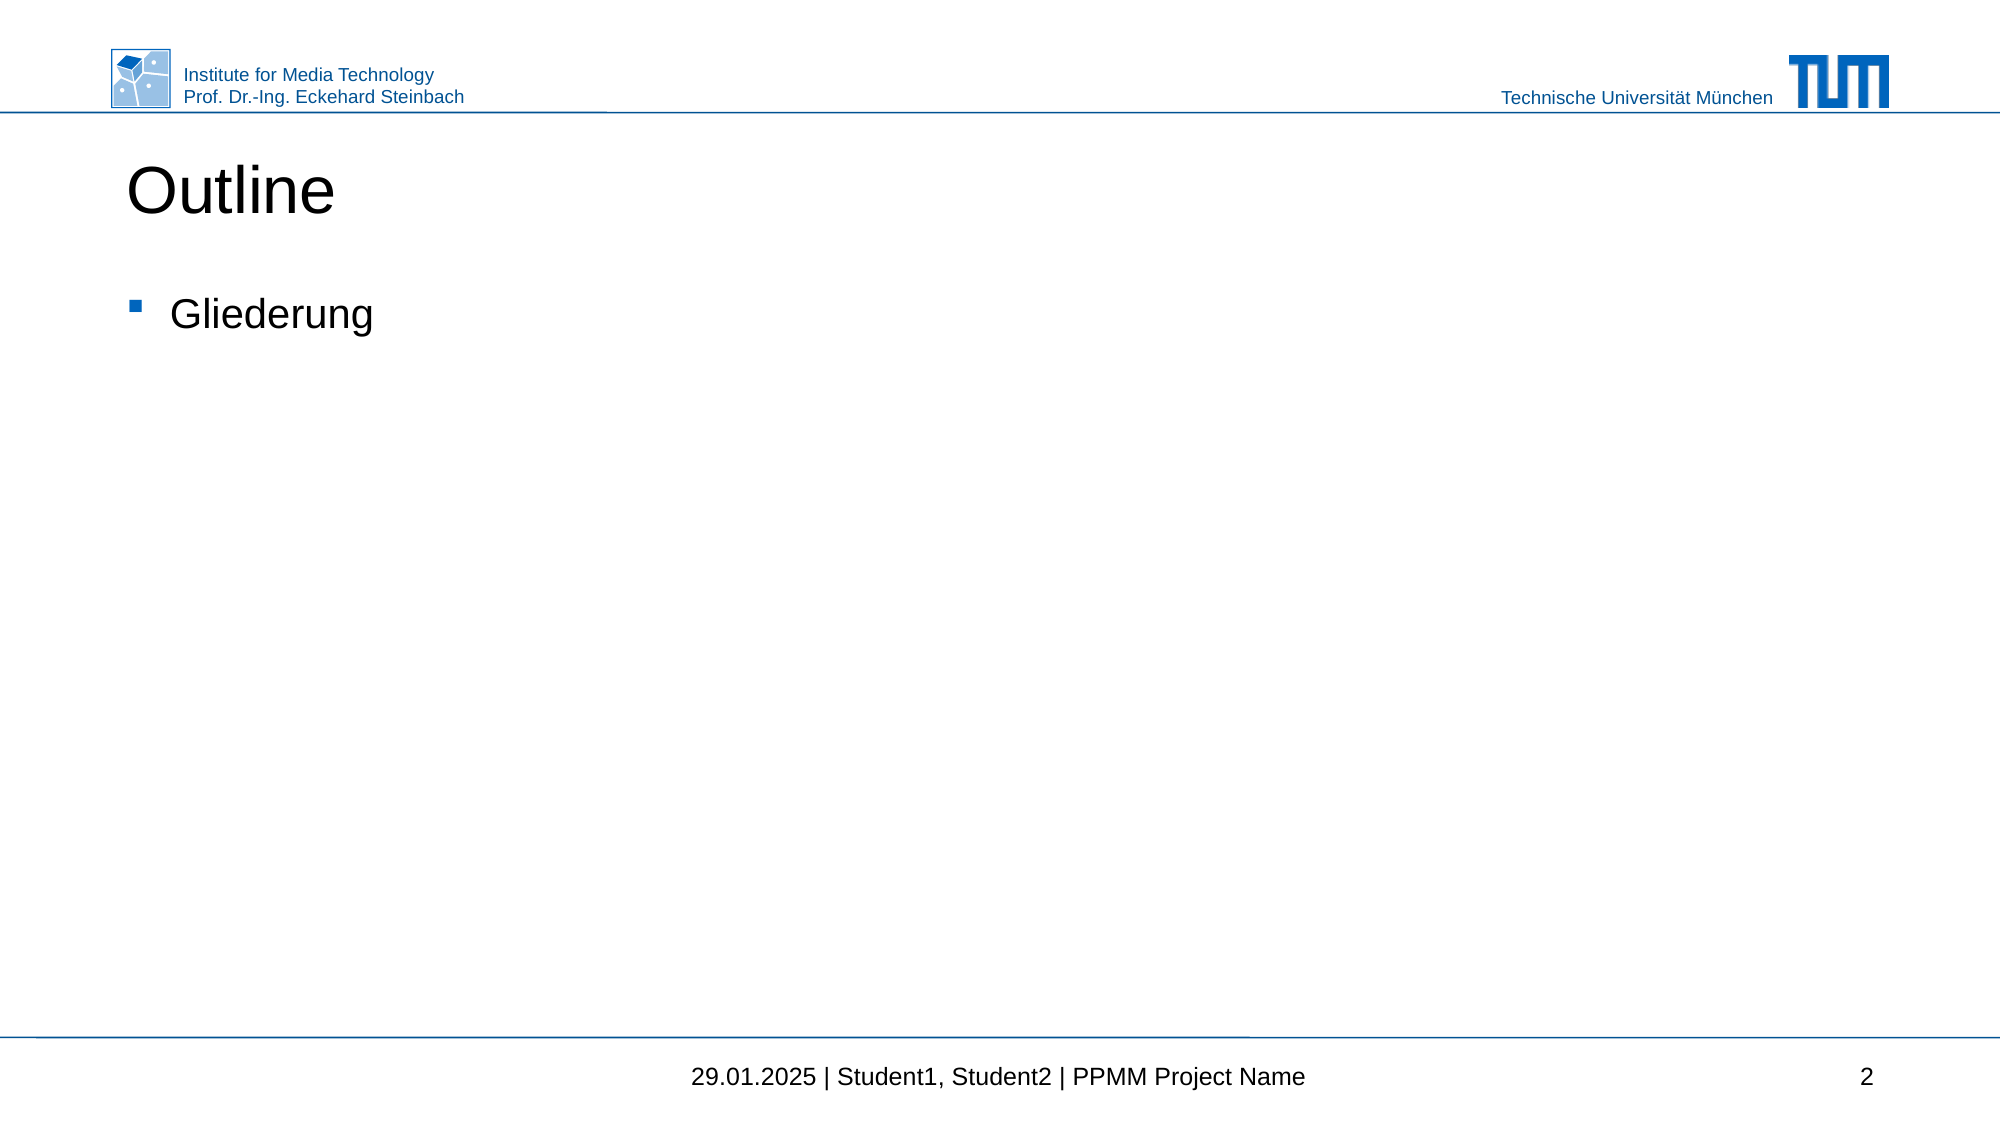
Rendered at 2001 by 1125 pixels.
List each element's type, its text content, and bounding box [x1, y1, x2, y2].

picture [1789, 55, 1889, 108]
title Outline [111, 139, 1889, 239]
list Gliederung [111, 279, 1889, 1013]
slide_number 2 [1626, 1049, 1890, 1101]
footer 29.01.2025 | Student1, Student2 | PPMM Project Name [434, 1049, 1565, 1101]
